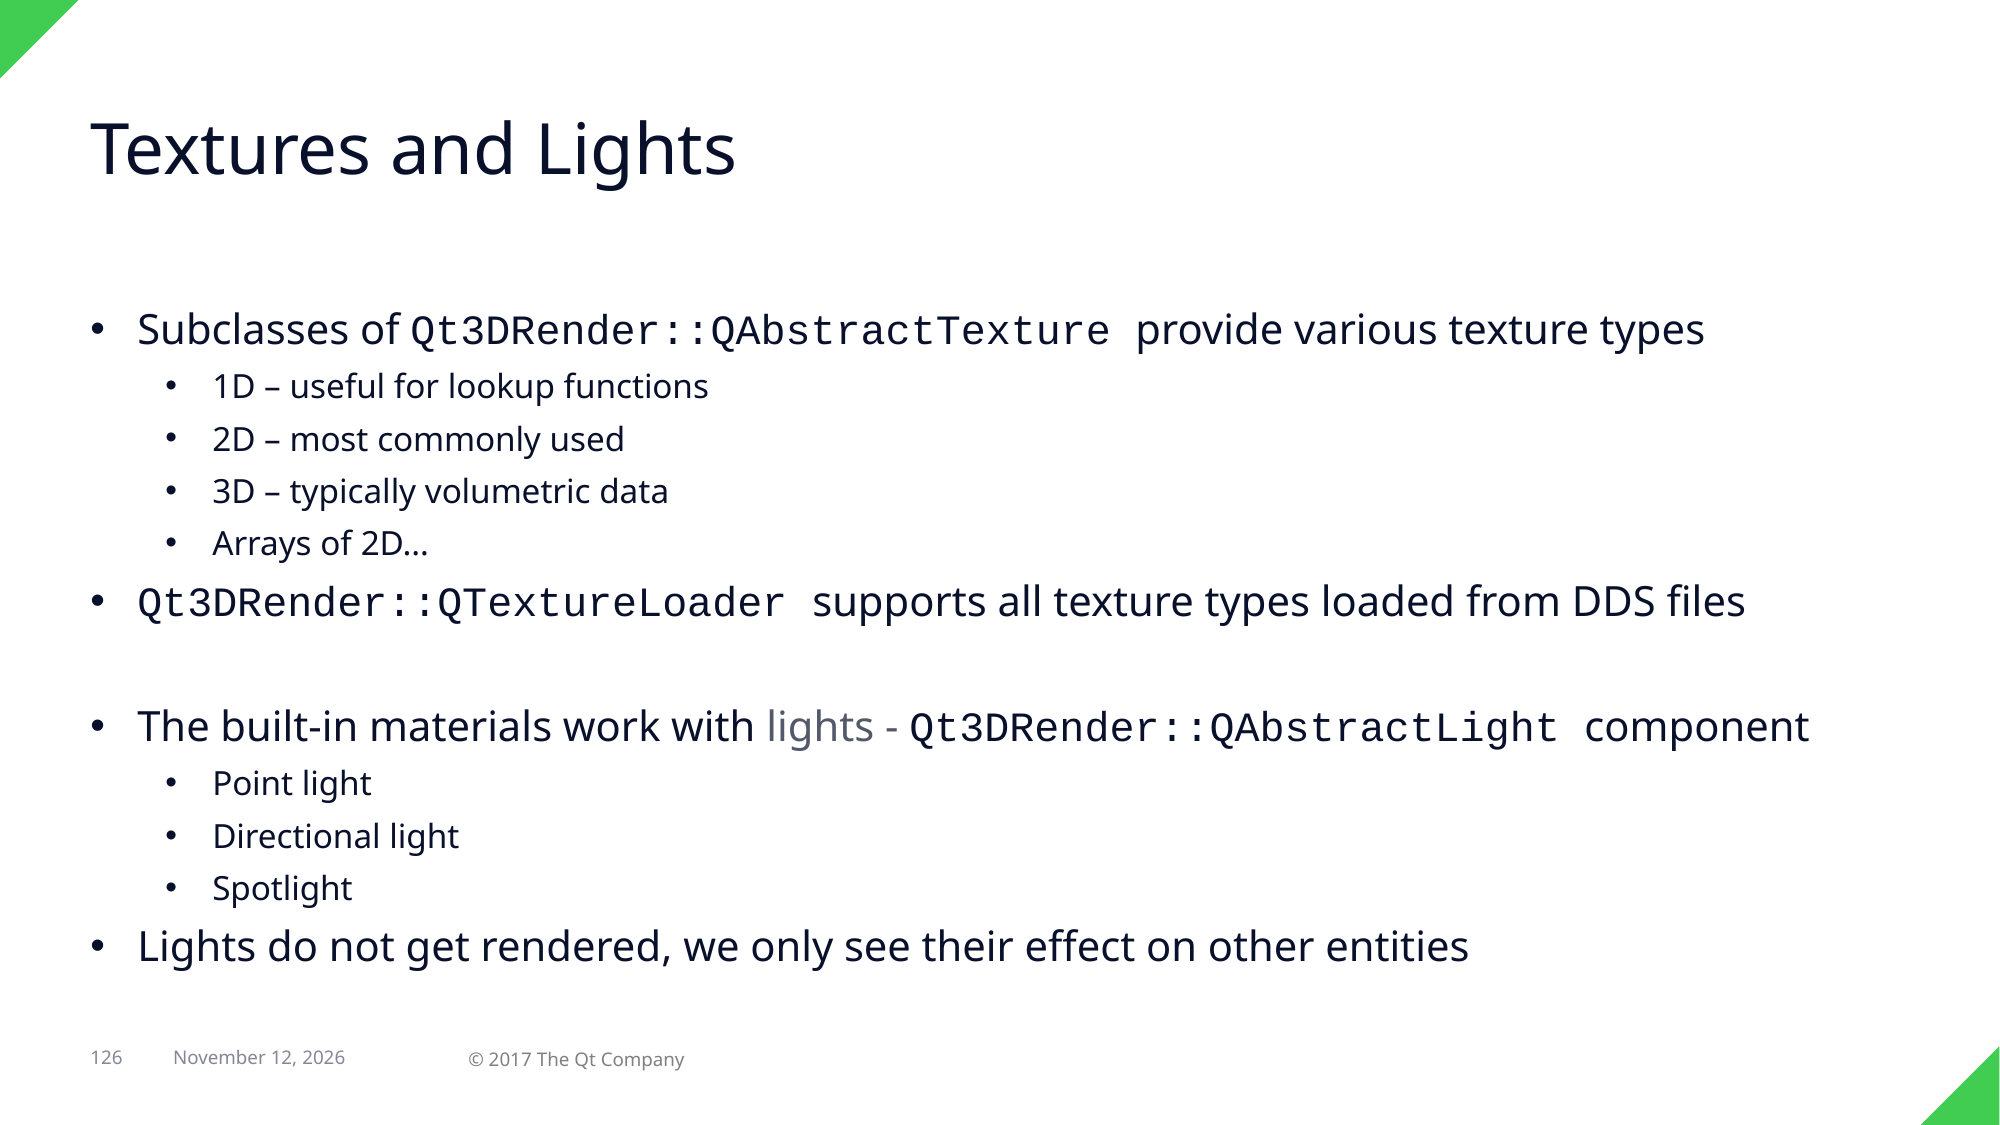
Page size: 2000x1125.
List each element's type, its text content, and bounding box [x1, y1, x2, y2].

title Textures and Lights [90, 113, 1910, 268]
list Subclasses of Qt3DRender::QAbstractTexture provide various texture types 1D – useful for lookup functions 2D – most commonly used 3D – typically volumetric data Arrays of 2D… Qt3DRender::QTextureLoader supports all texture types loaded from DDS files The built-in materials work with lights - Qt3DRender::QAbstractLight component Point light Directional light Spotlight Lights do not get rendered, we only see their effect on other entities [90, 302, 1910, 1012]
footer © 2017 The Qt Company [468, 1046, 1910, 1071]
slide_number 126 [90, 1046, 174, 1071]
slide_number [174, 1046, 468, 1071]
